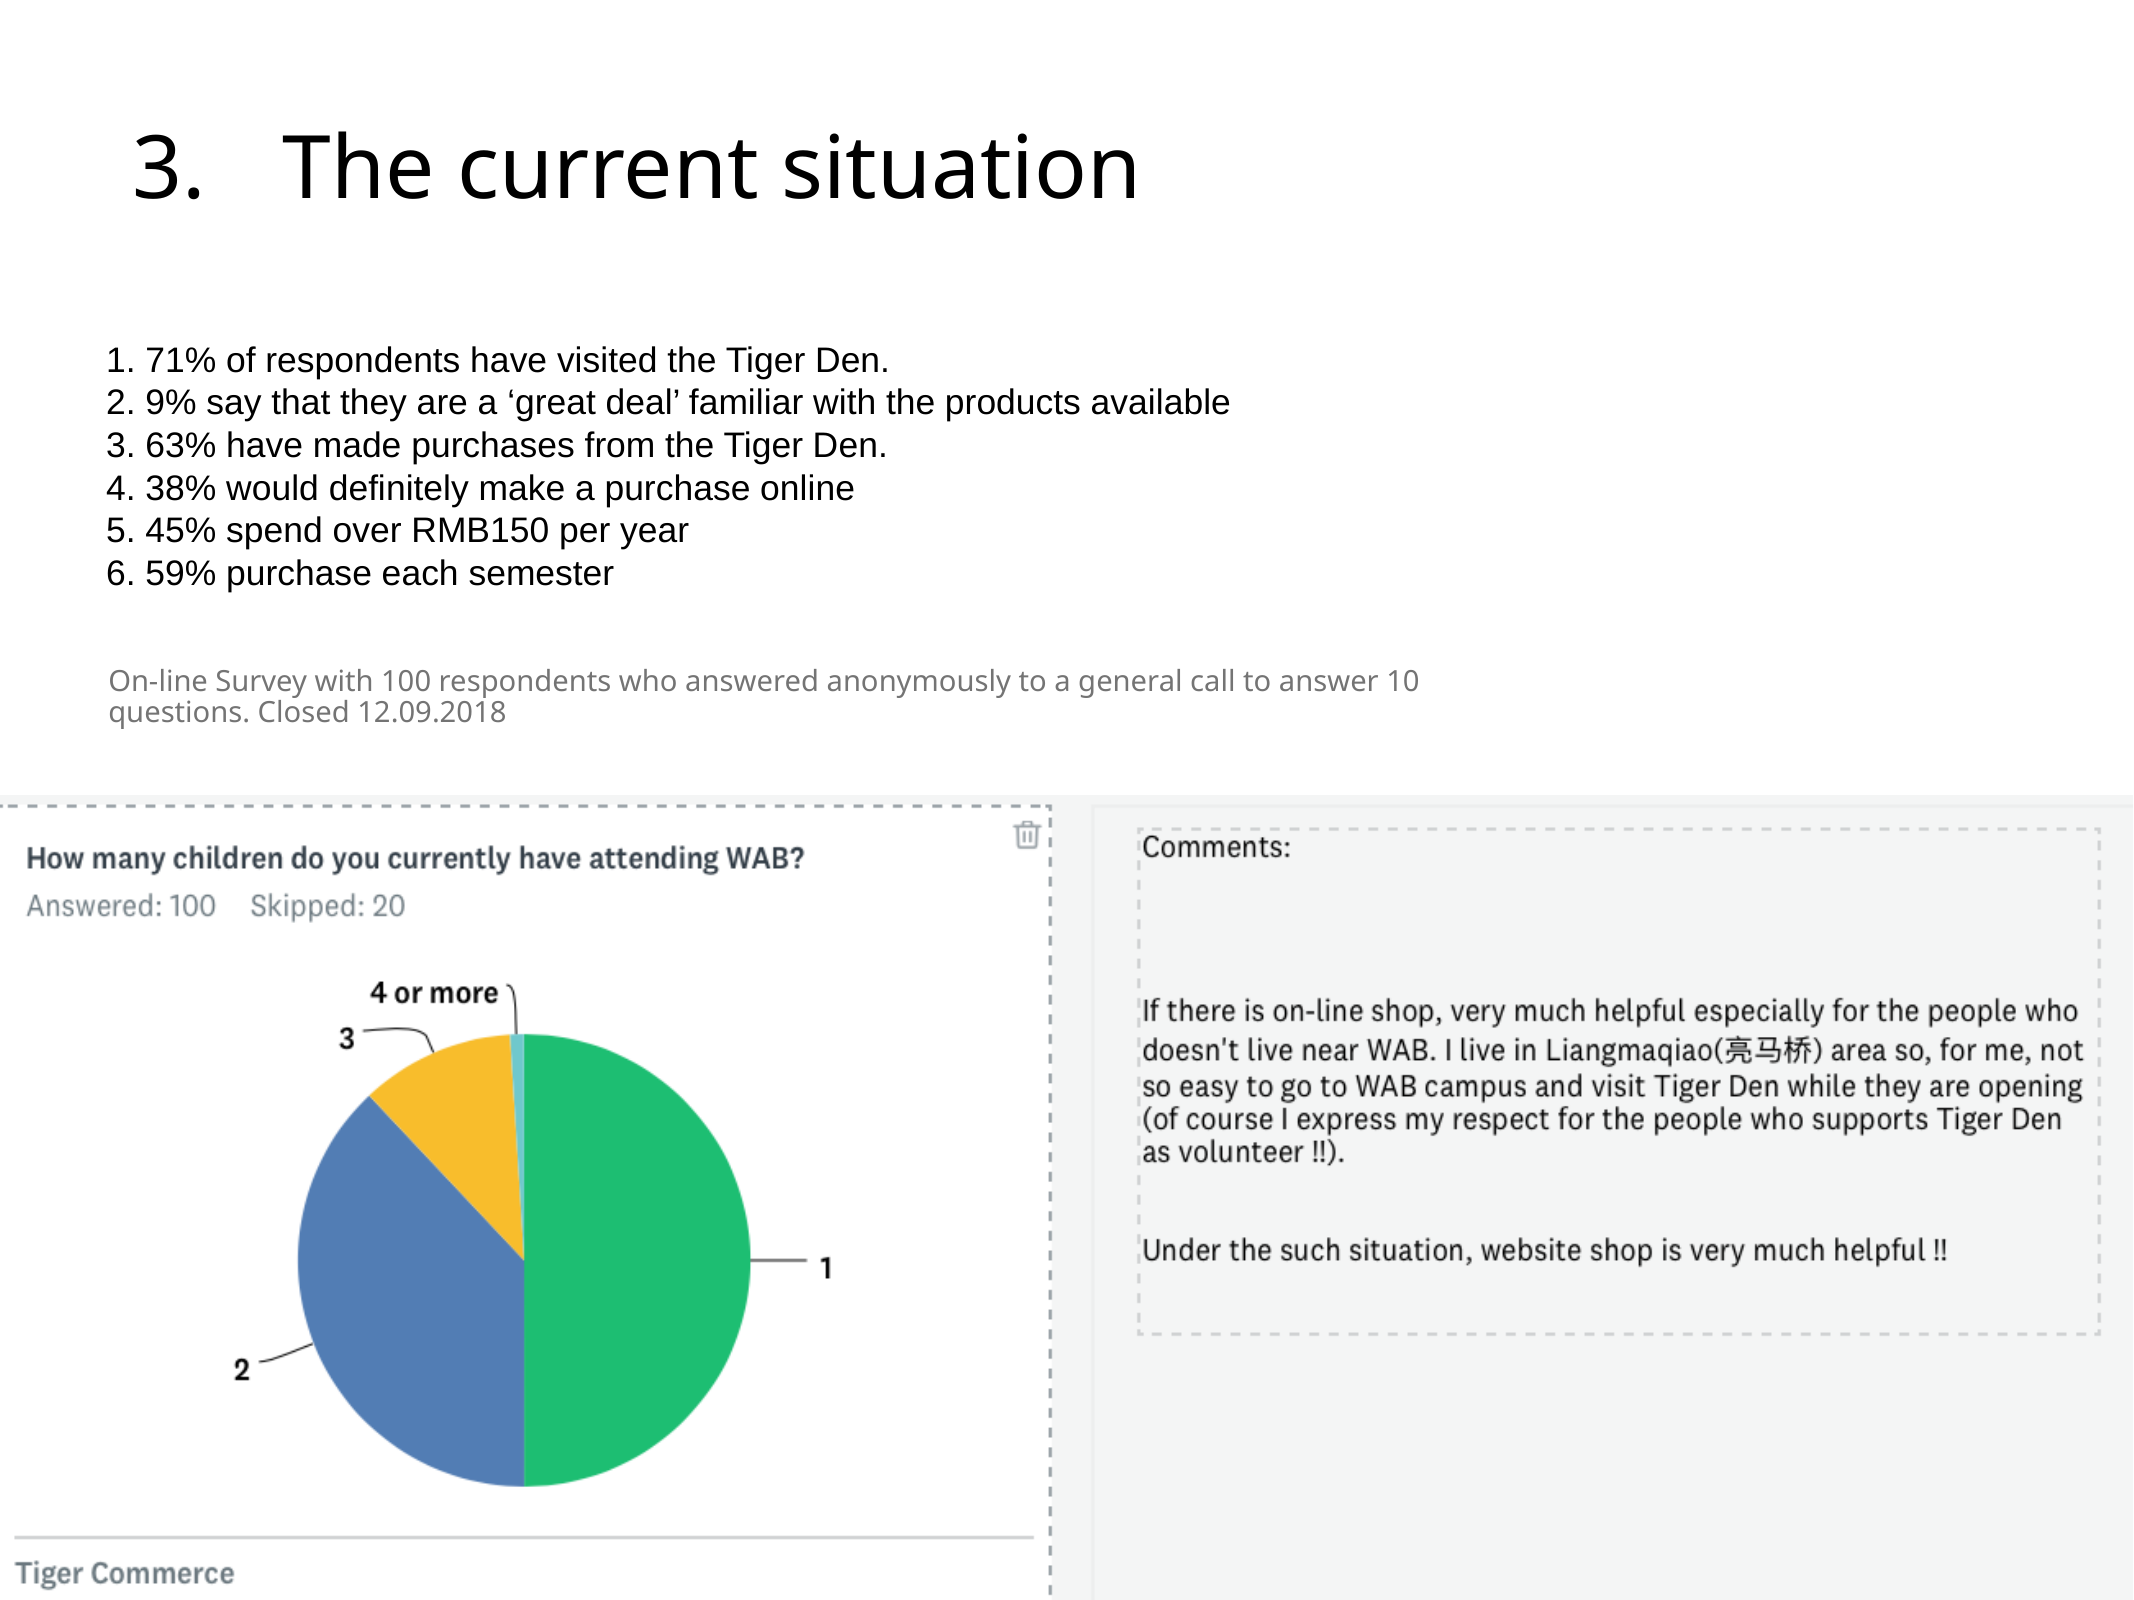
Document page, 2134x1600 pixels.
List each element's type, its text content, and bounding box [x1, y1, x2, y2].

list On-line Survey with 100 respondents who answered anonymously to a general call to answer 10 questions. Closed 12.09.2018 [99, 657, 1573, 742]
text_box 3. The current situation [124, 24, 2070, 304]
picture [0, 795, 2134, 1600]
title 1. 71% of respondents have visited the Tiger Den. 2. 9% say that they are a ‘great deal’ familiar with the products available 3. 63% have made purchases from the Tiger Den. 4. 38% would definitely make a purchase online 5. 45% spend over RMB150 per year 6. 59% purchase each semester [97, 324, 1959, 605]
